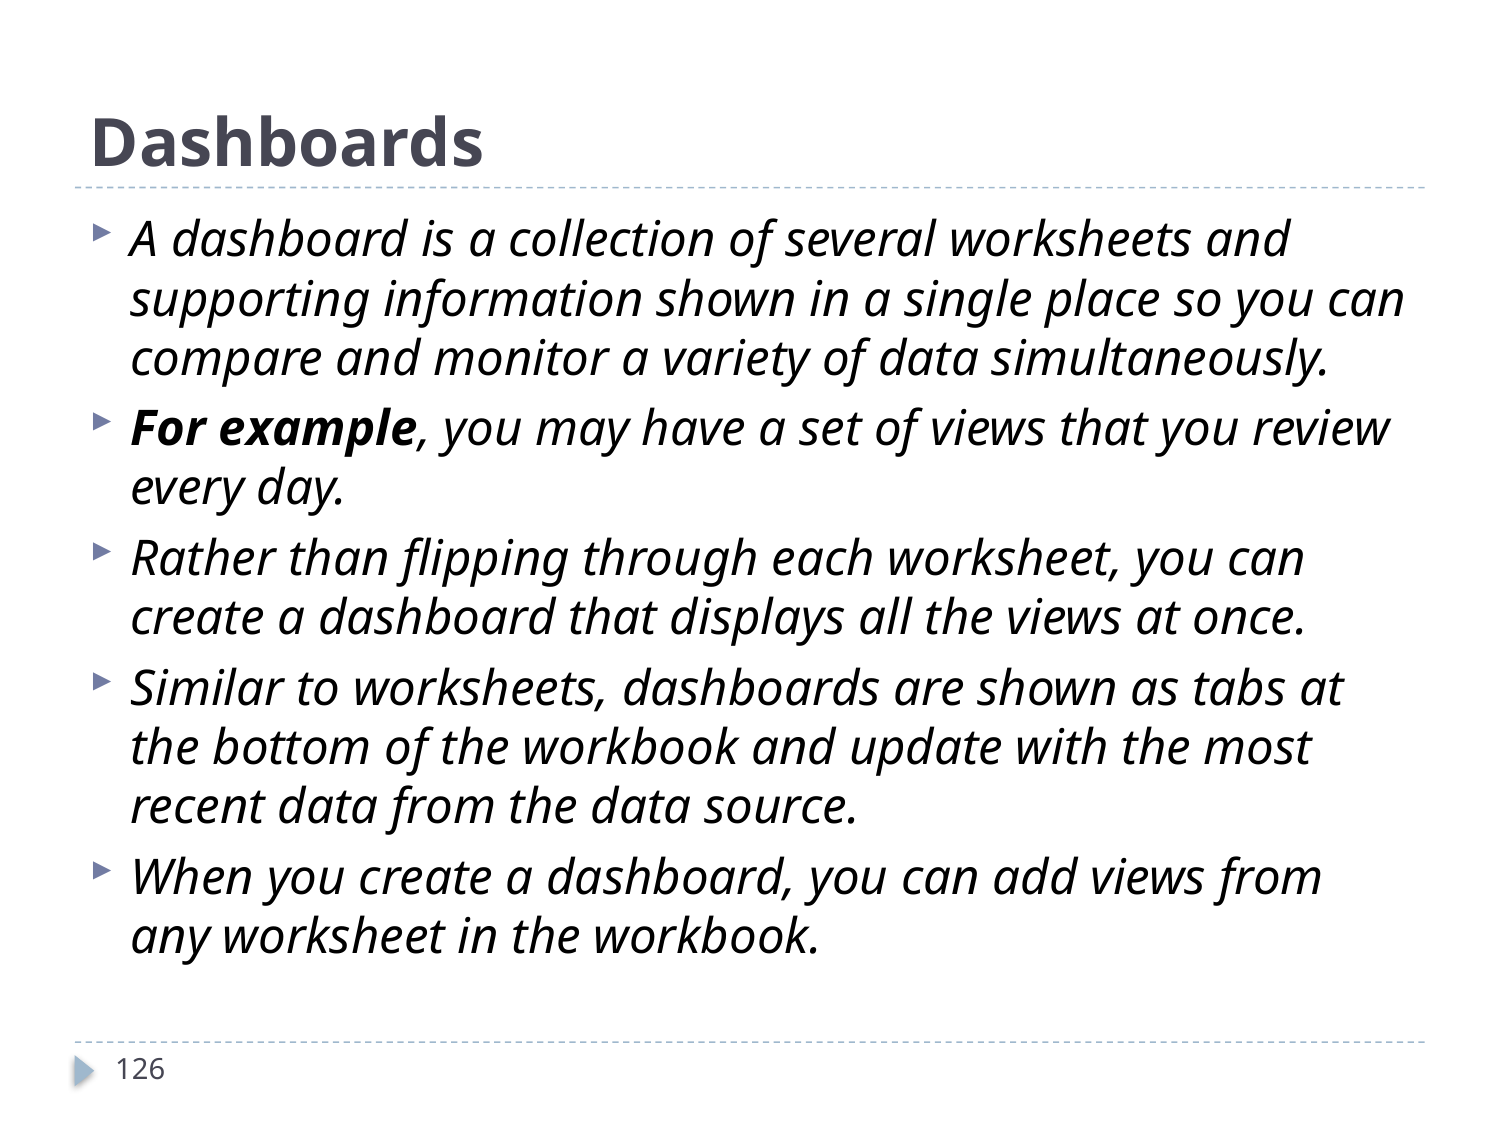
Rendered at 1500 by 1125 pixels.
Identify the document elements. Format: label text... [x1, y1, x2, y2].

title Dashboards [75, 24, 1425, 188]
list A dashboard is a collection of several worksheets and supporting information shown in a single place so you can compare and monitor a variety of data simultaneously. For example, you may have a set of views that you review every day. Rather than flipping through each worksheet, you can create a dashboard that displays all the views at once. Similar to worksheets, dashboards are shown as tabs at the bottom of the workbook and update with the most recent data from the data source. When you create a dashboard, you can add views from any worksheet in the workbook. [75, 200, 1425, 1038]
slide_number 126 [100, 1042, 426, 1103]
